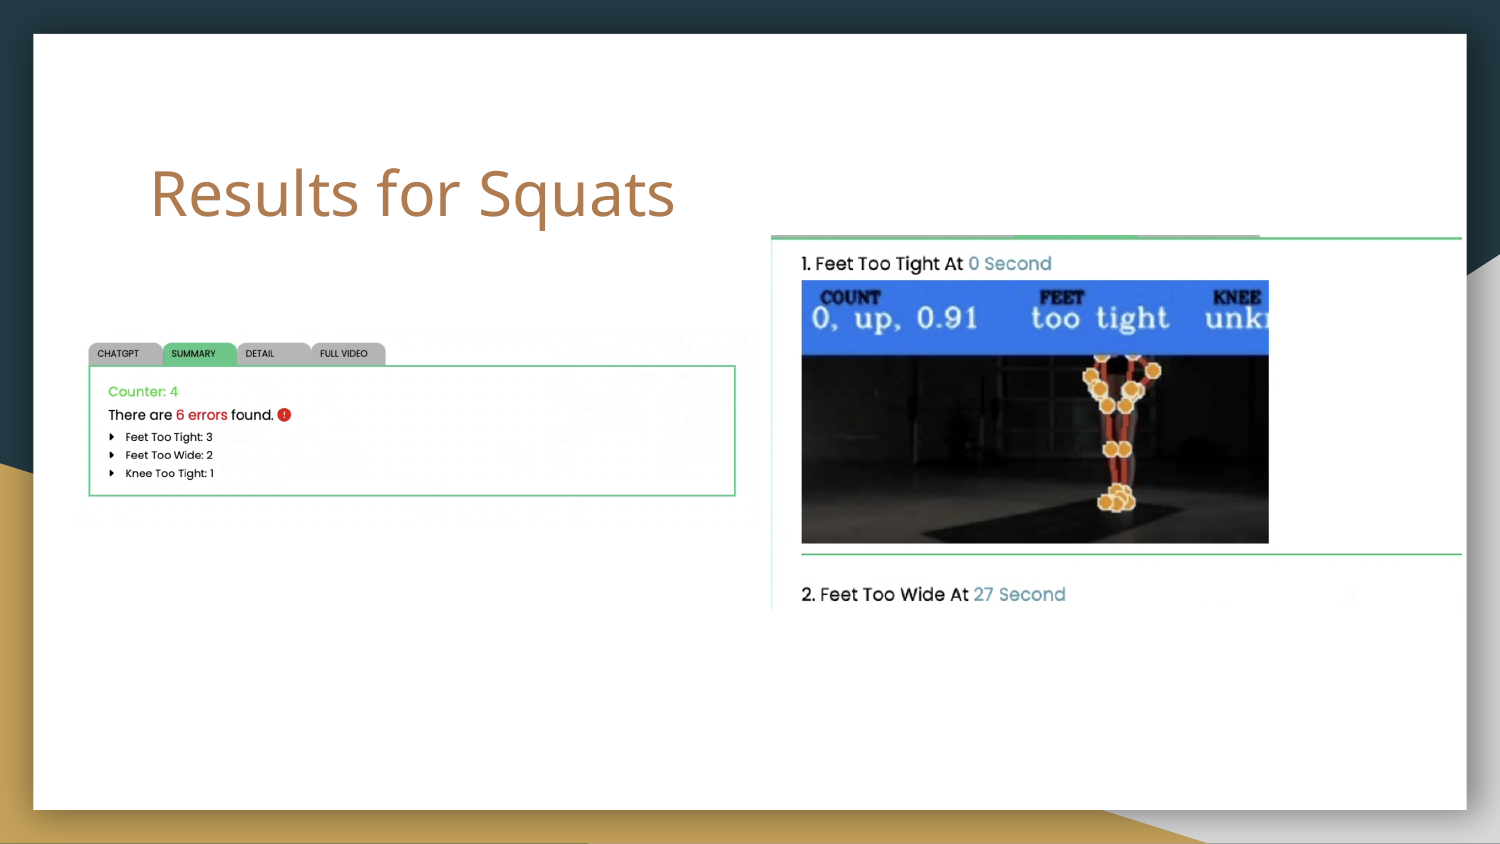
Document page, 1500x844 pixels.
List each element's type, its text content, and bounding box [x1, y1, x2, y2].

picture [771, 235, 1463, 609]
title Results for Squats [134, 138, 1366, 296]
picture [71, 329, 761, 523]
